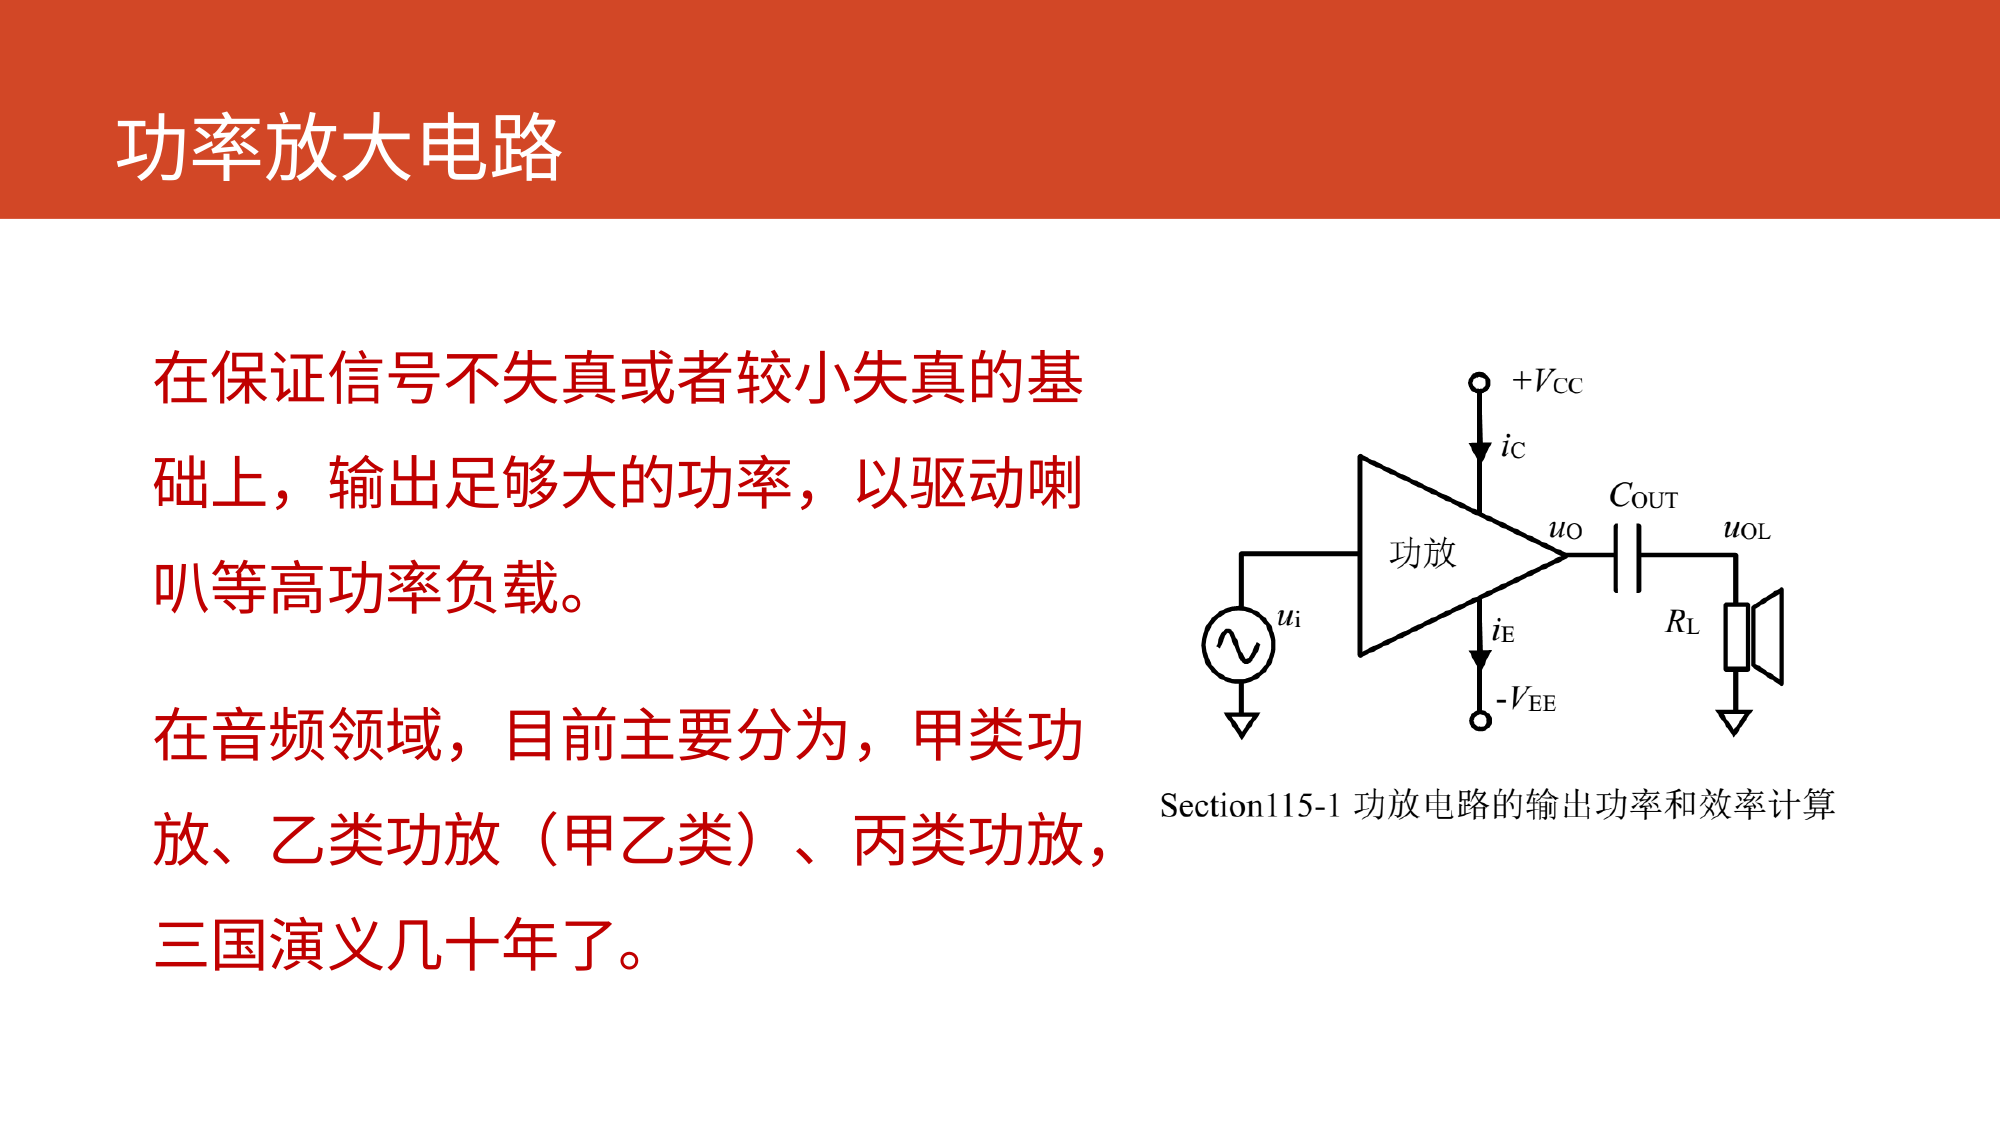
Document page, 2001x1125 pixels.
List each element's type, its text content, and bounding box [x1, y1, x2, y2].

picture [1122, 344, 1863, 830]
title 功率放大电路 [99, 0, 1863, 199]
list 在保证信号不失真或者较小失真的基础上，输出足够大的功率，以驱动喇叭等高功率负载。 在音频领域，目前主要分为，甲类功放、乙类功放（甲乙类）、丙类功放，三国演义几十年了。 [137, 299, 1138, 1014]
